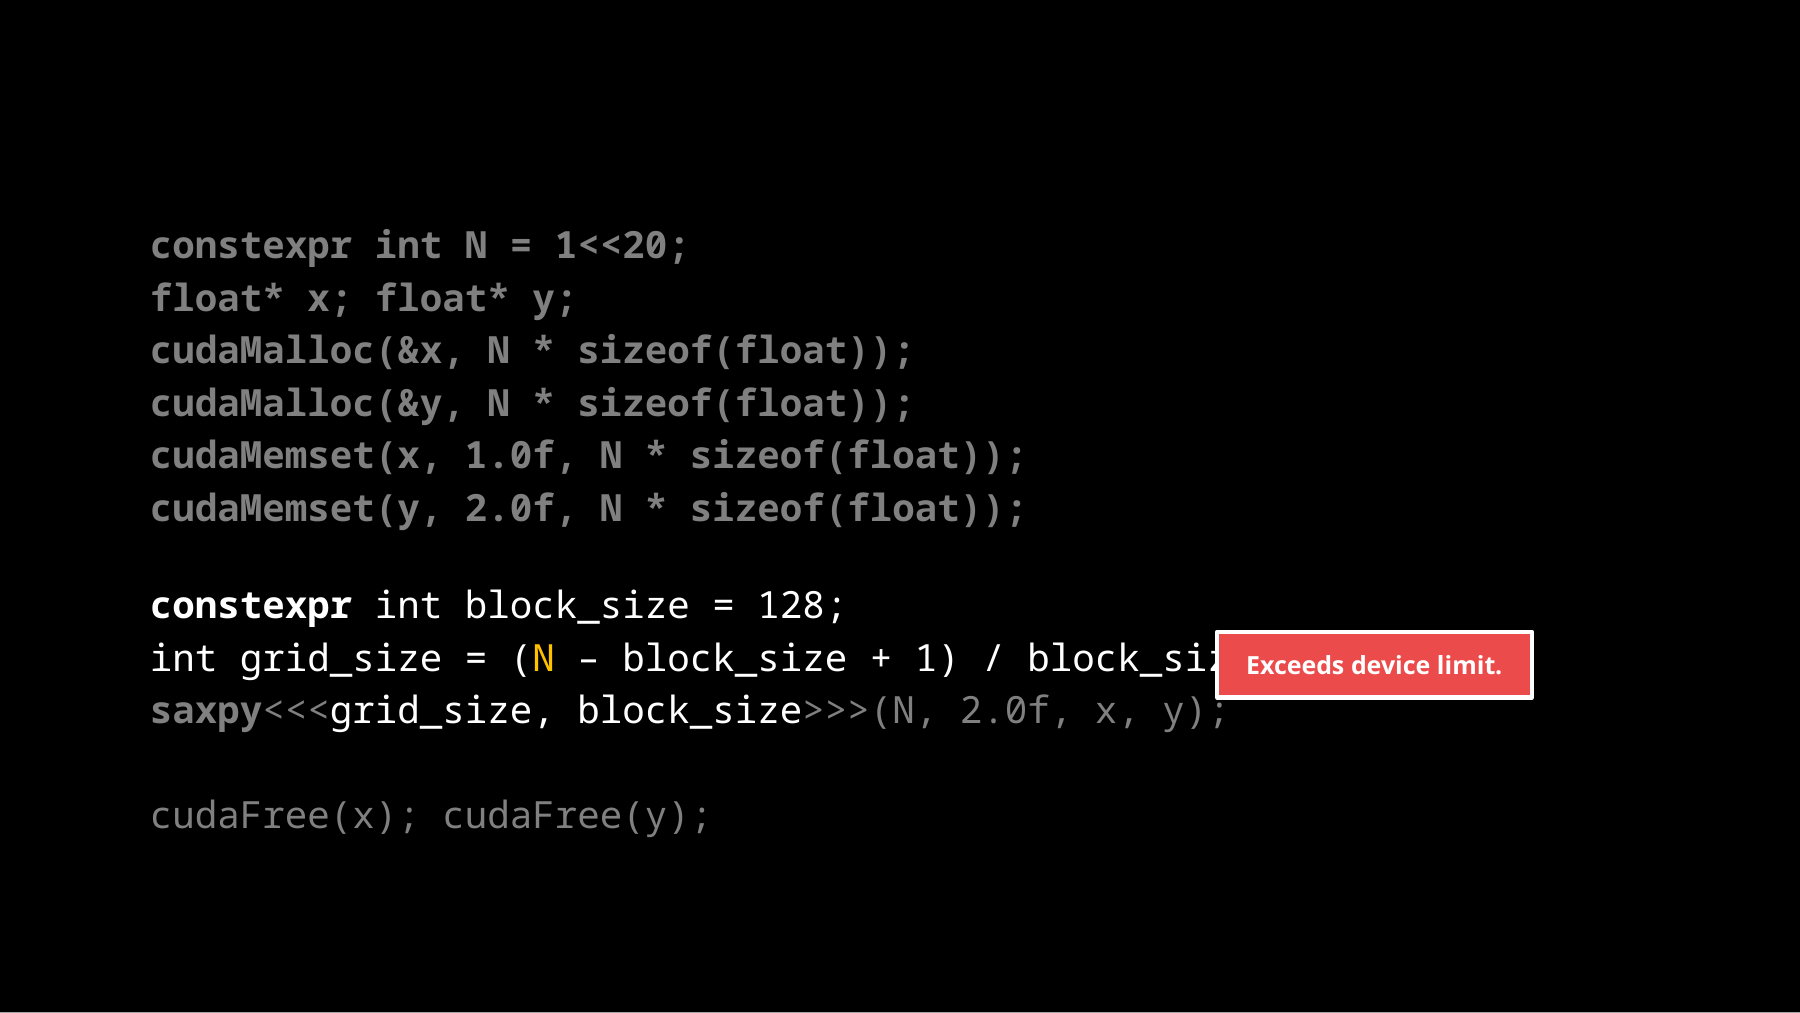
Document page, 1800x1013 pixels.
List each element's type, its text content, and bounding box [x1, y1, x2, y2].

text_box constexpr int N = 1<<20; float* x; float* y; cudaMalloc(&x, N * sizeof(float)); cudaMalloc(&y, N * sizeof(float)); cudaMemset(x, 1.0f, N * sizeof(float)); cudaMemset(y, 2.0f, N * sizeof(float)); constexpr int block_size = 128; int grid_size = (N – block_size + 1) / block_size; saxpy<<<grid_size, block_size>>>(N, 2.0f, x, y); cudaFree(x); cudaFree(y); [134, 82, 1666, 931]
text_box Exceeds device limit. [1215, 630, 1534, 700]
